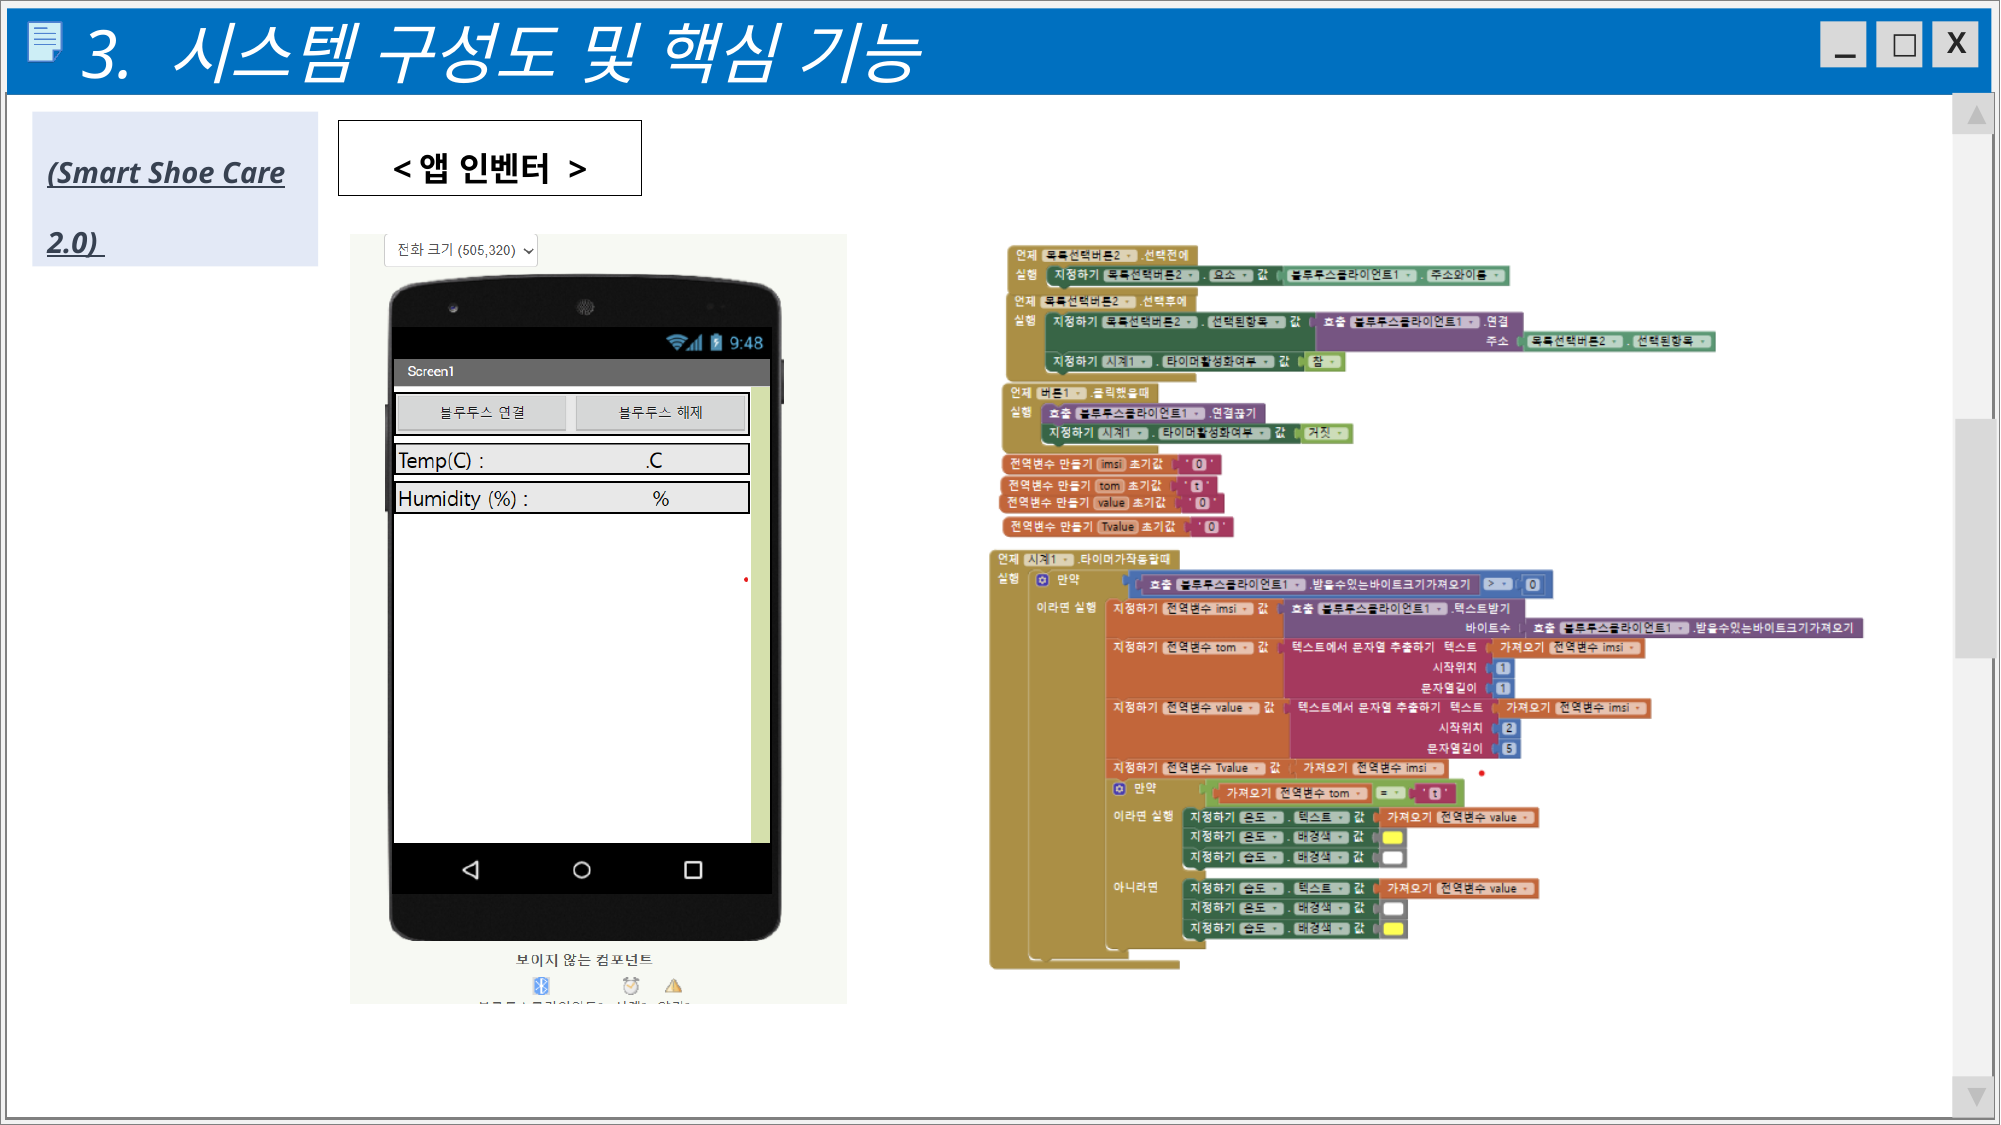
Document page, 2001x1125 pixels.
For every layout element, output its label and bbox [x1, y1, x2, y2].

picture [350, 234, 847, 1004]
picture [935, 214, 1933, 983]
text_box [0, 0, 2000, 1125]
